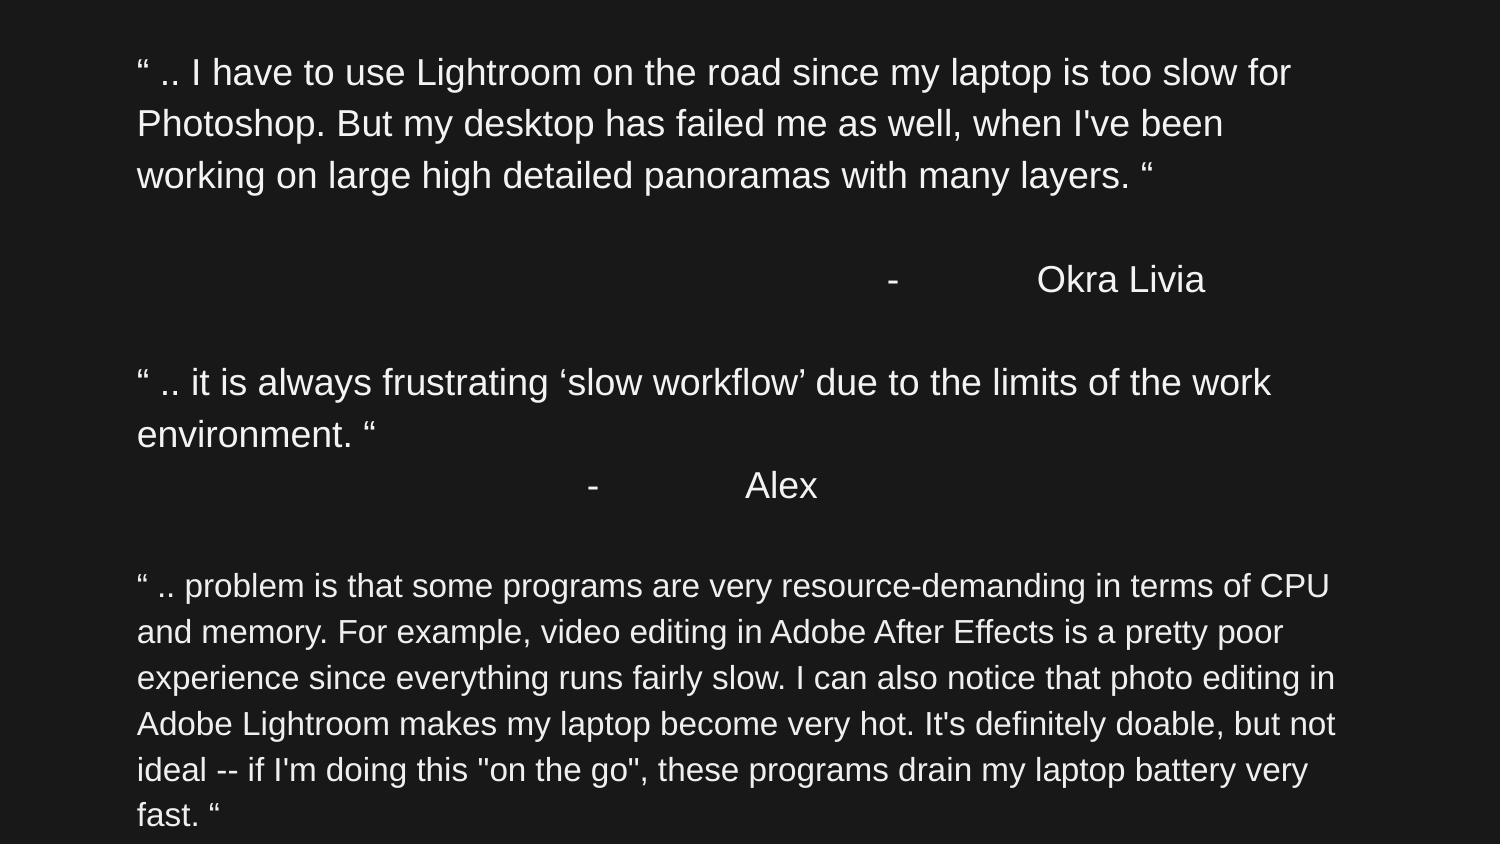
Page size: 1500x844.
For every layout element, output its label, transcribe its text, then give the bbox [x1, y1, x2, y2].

text_box “ .. I have to use Lightroom on the road since my laptop is too slow for Photoshop. But my desktop has failed me as well, when I've been working on large high detailed panoramas with many layers. “ - Okra Livia “ .. it is always frustrating ‘slow workflow’ due to the limits of the work environment. “ - Alex “ .. problem is that some programs are very resource-demanding in terms of CPU and memory. For example, video editing in Adobe After Effects is a pretty poor experience since everything runs fairly slow. I can also notice that photo editing in Adobe Lightroom makes my laptop become very hot. It's definitely doable, but not ideal -- if I'm doing this "on the go", these programs drain my laptop battery very fast. “ Willy [121, 25, 1378, 646]
